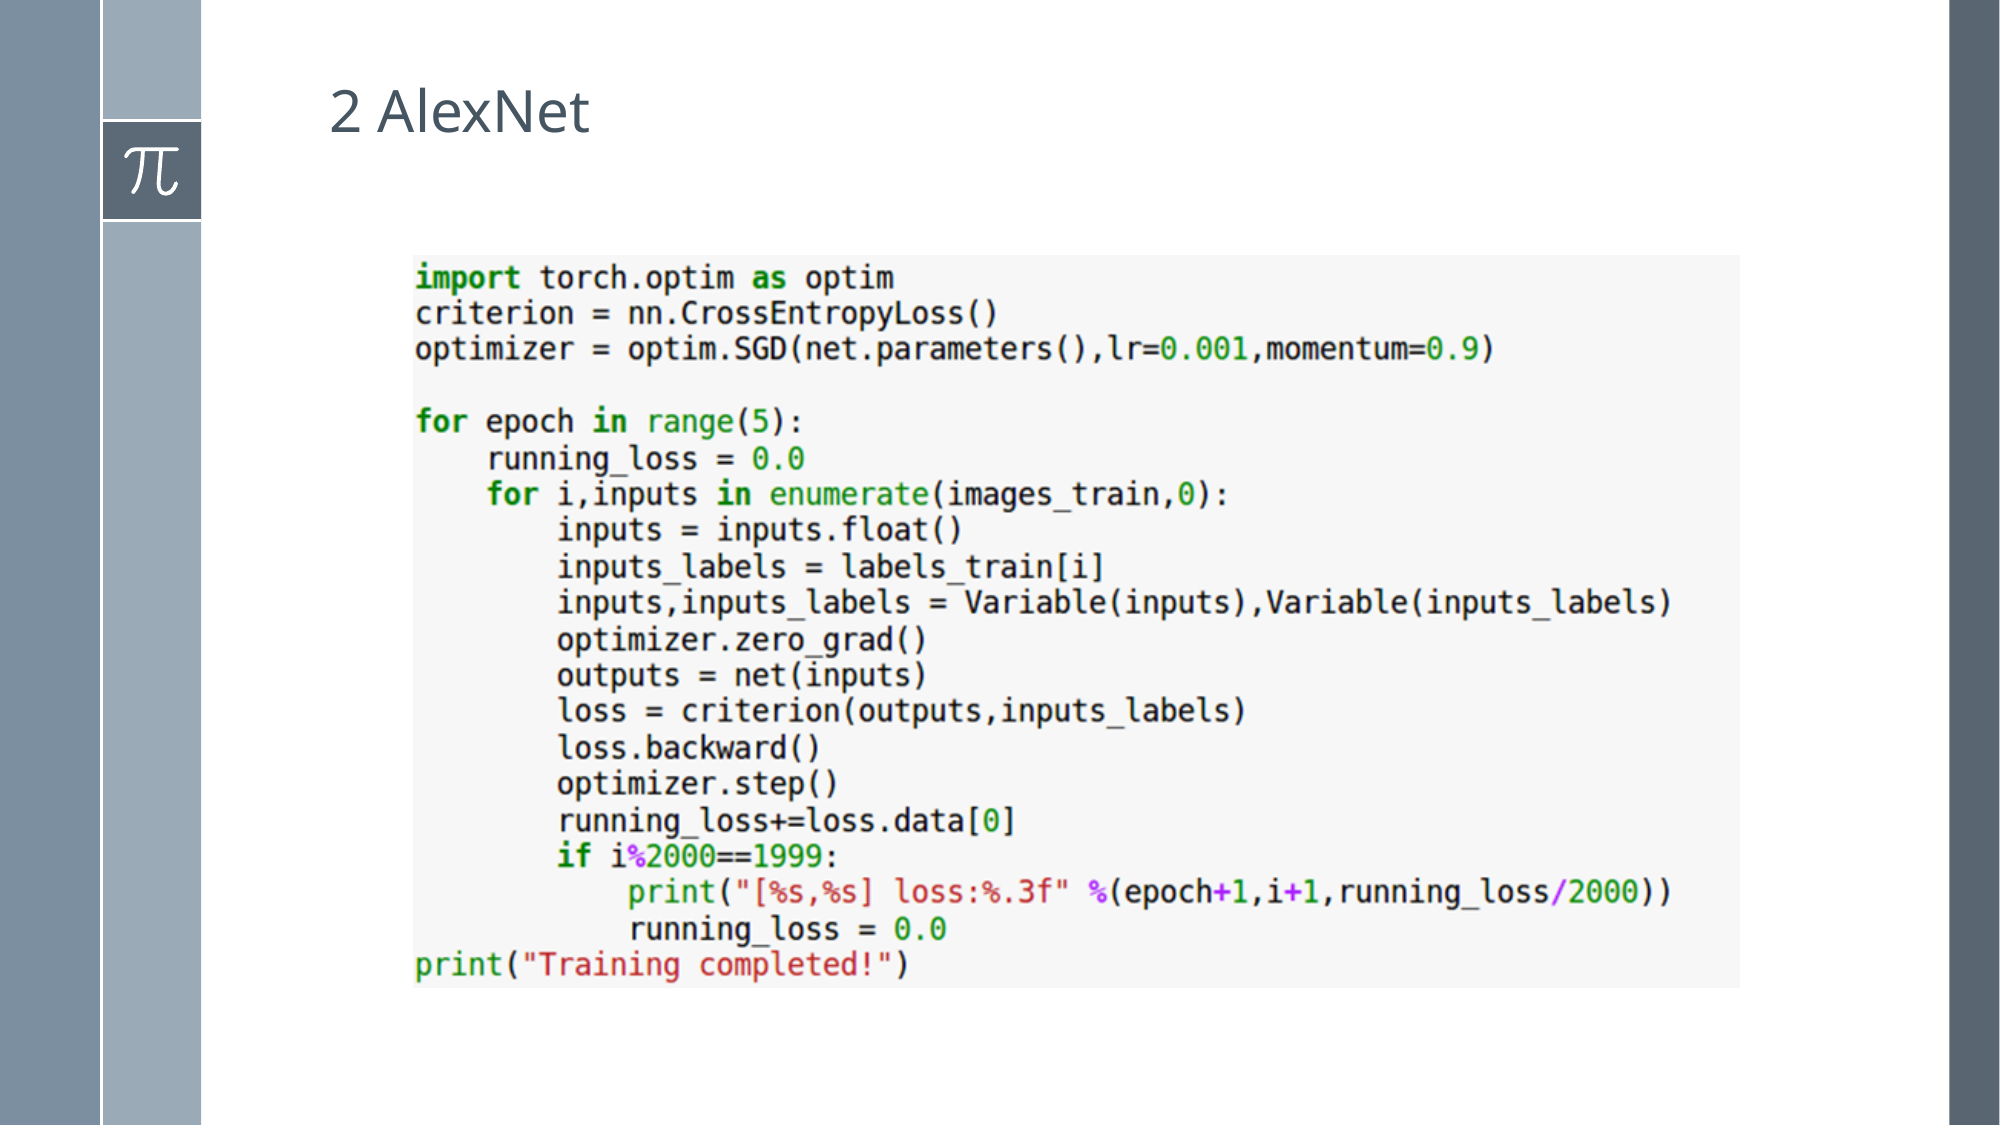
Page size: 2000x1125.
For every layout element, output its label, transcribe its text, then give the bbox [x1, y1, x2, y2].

text_box 2 AlexNet [314, 66, 1839, 152]
picture [413, 255, 1740, 988]
